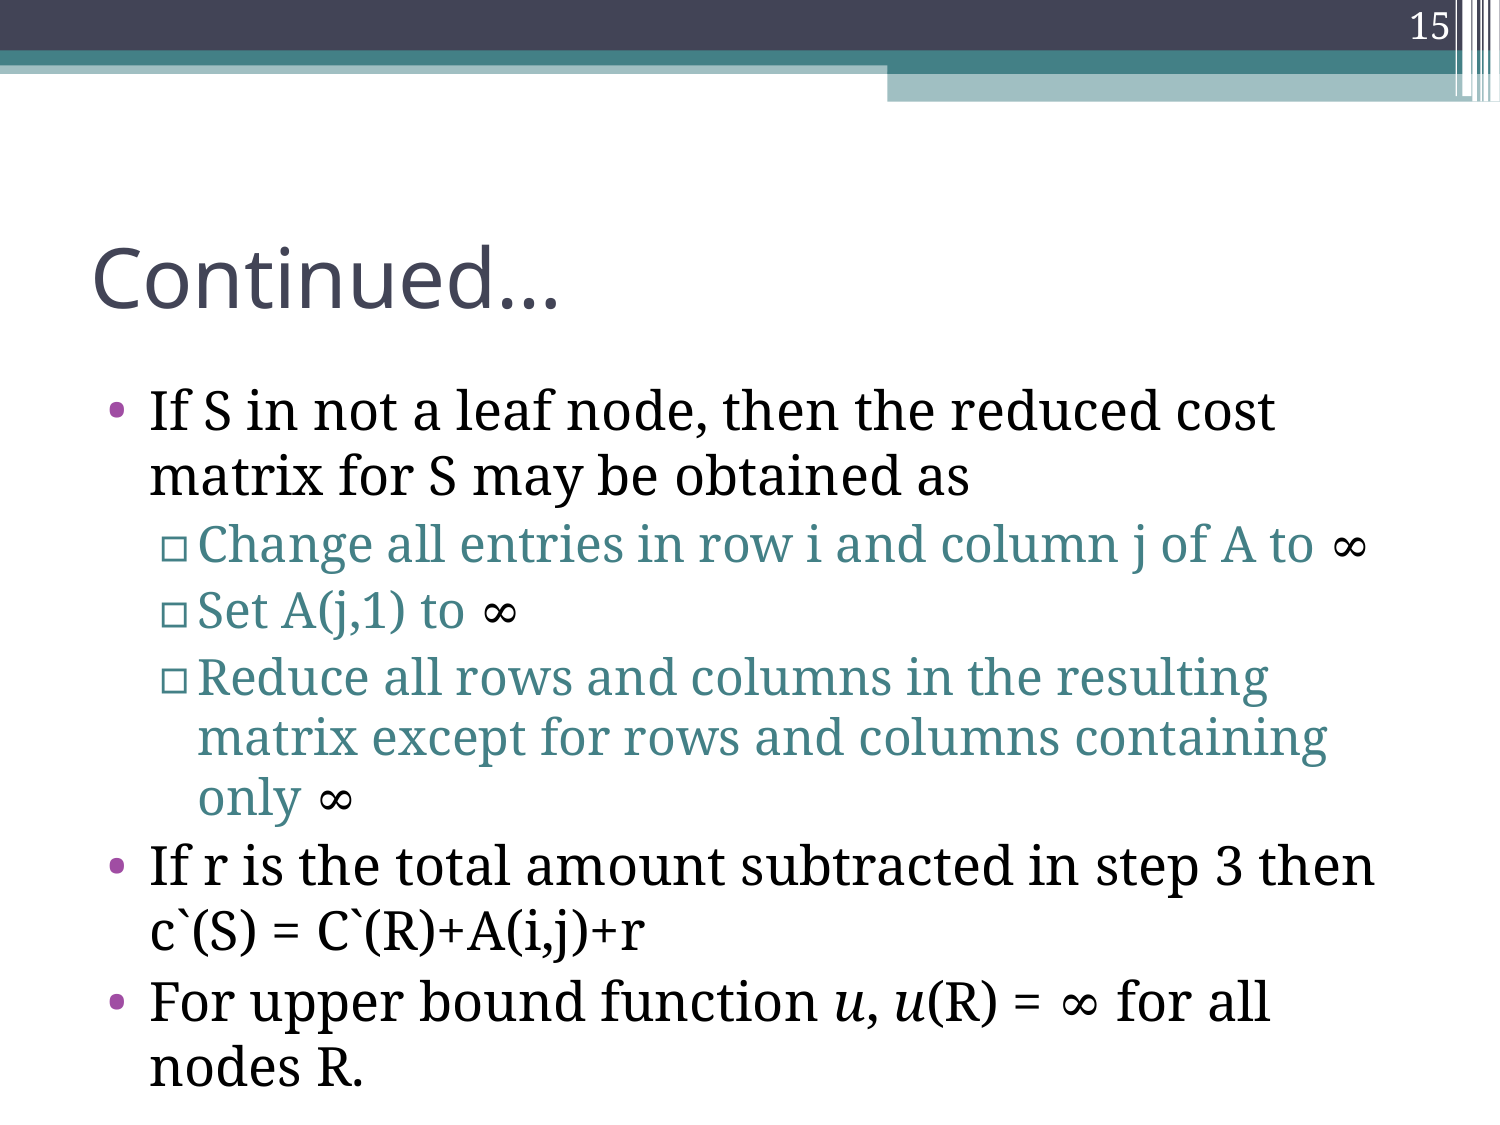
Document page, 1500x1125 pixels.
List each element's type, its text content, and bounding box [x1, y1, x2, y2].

text_box Continued… [74, 187, 1425, 363]
text_box 15 [1340, 0, 1466, 61]
text_box If S in not a leaf node, then the reduced cost matrix for S may be obtained as Change all entries in row i and column j of A to ∞ Set A(j,1) to ∞ Reduce all rows and columns in the resulting matrix except for rows and columns containing only ∞ If r is the total amount subtracted in step 3 then c`(S) = C`(R)+A(i,j)+r For upper bound function u, u(R) = ∞ for all nodes R. [74, 368, 1425, 1079]
